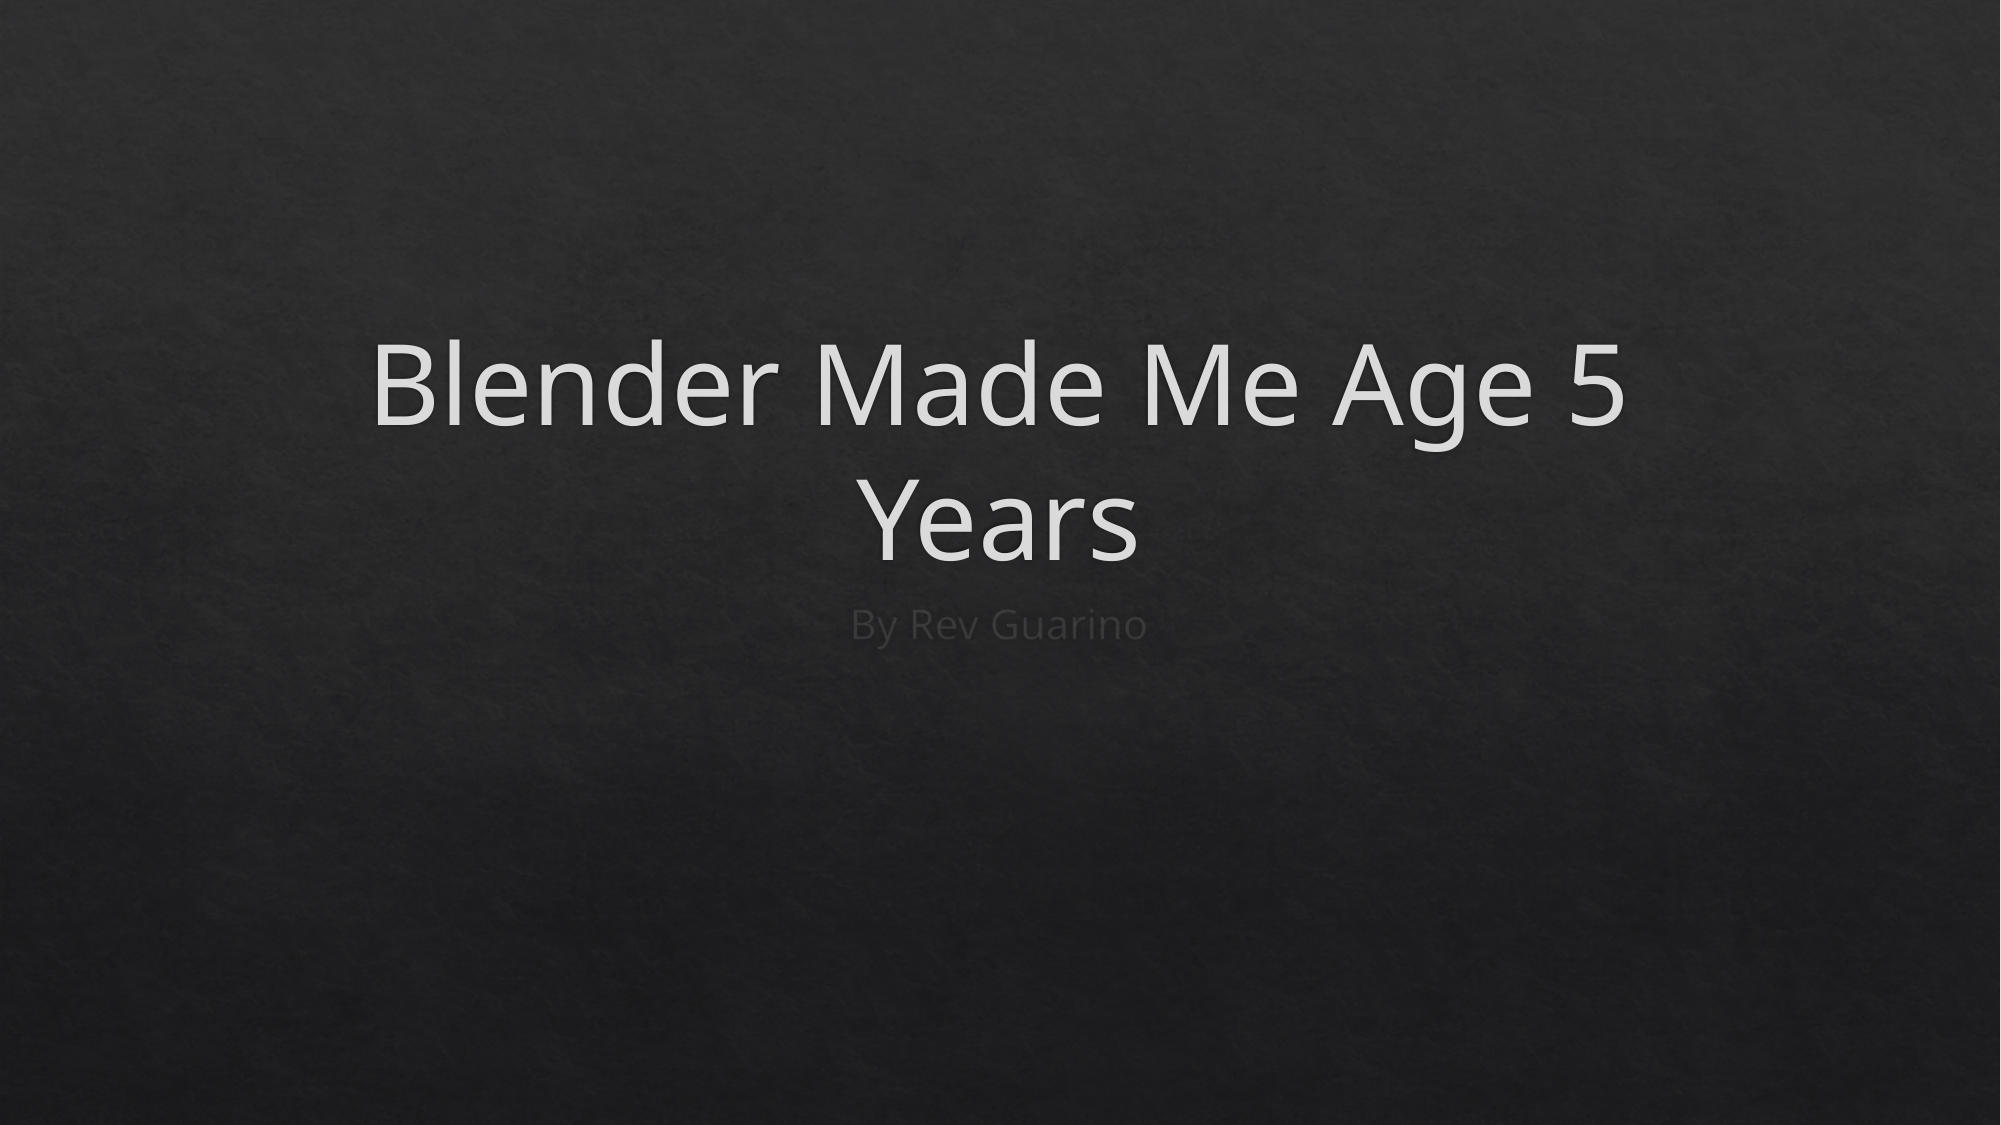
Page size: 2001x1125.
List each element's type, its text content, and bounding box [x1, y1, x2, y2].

title Blender Made Me Age 5 Years [224, 290, 1774, 587]
subtitle By Rev Guarino [224, 590, 1774, 763]
